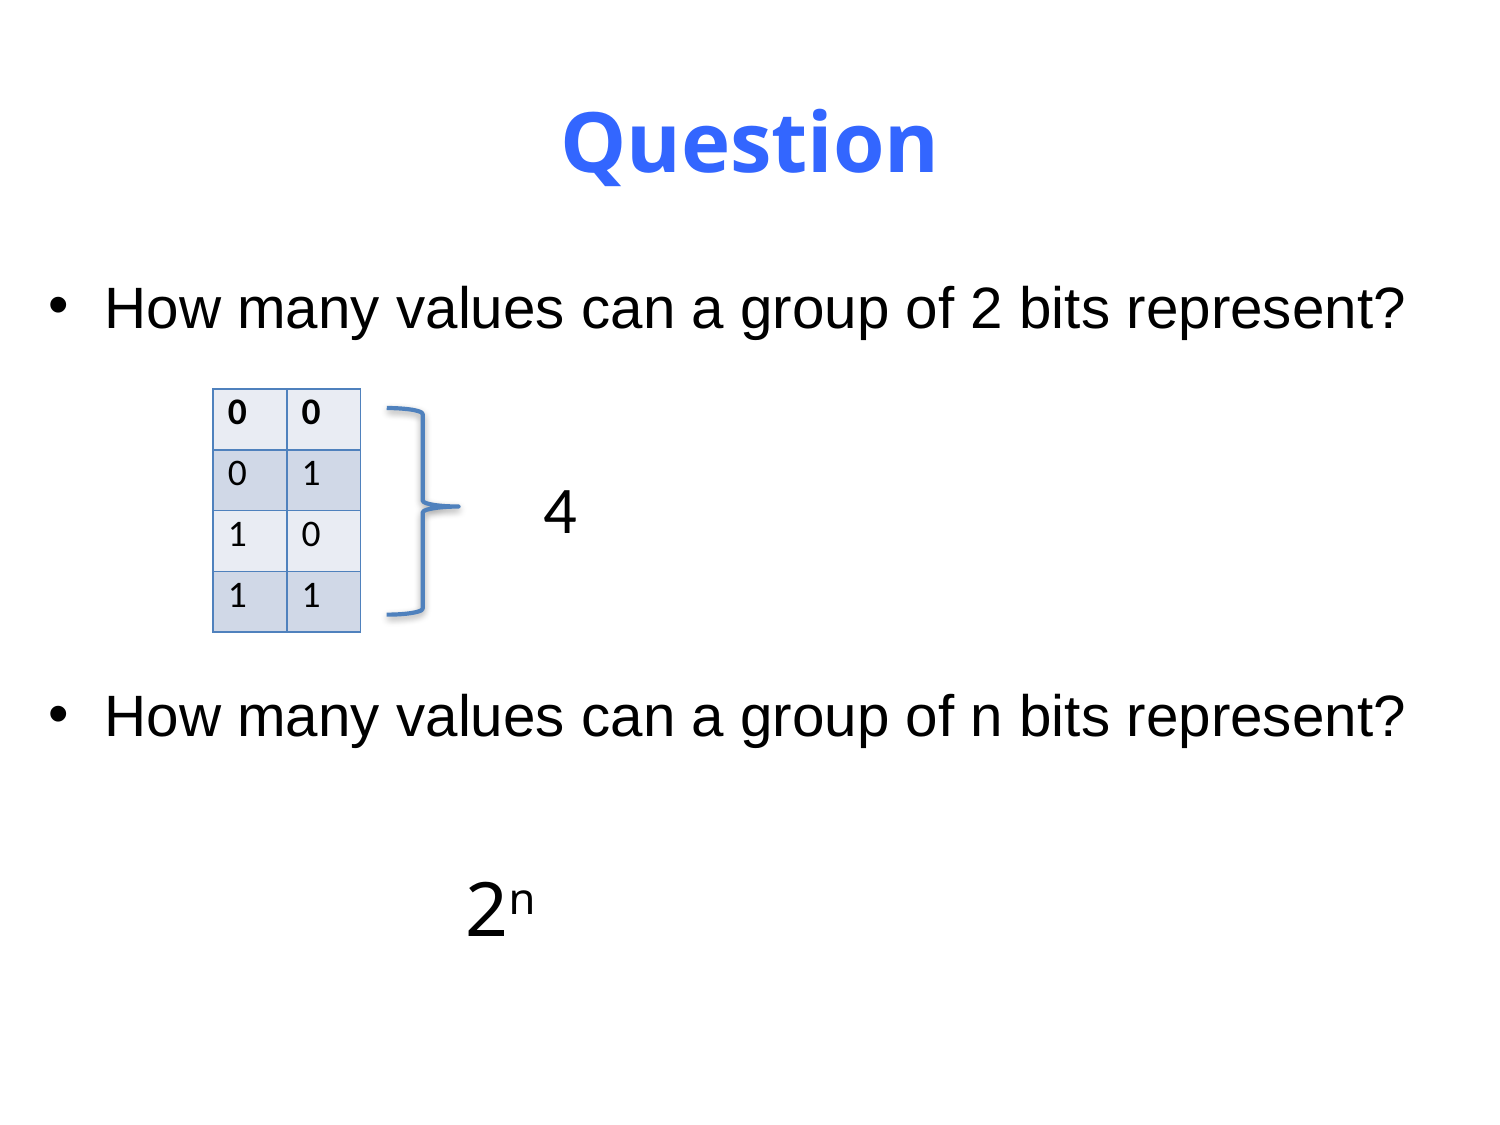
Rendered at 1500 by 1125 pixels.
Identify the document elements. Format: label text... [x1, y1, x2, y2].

text_box [386, 405, 461, 617]
text_box 2n [450, 854, 551, 959]
table_cell 1 [214, 572, 286, 631]
table_header 0 [214, 390, 286, 449]
table_cell 0 [214, 451, 286, 510]
table_cell 0 [288, 511, 360, 571]
table_cell 1 [214, 511, 286, 571]
table_cell 1 [288, 451, 360, 510]
table_cell 1 [288, 572, 360, 631]
title Question [75, 45, 1425, 233]
text_box 4 [528, 459, 592, 554]
table_header 0 [288, 390, 360, 449]
list How many values can a group of 2 bits represent? How many values can a group of n bits represent? [33, 262, 1459, 1005]
